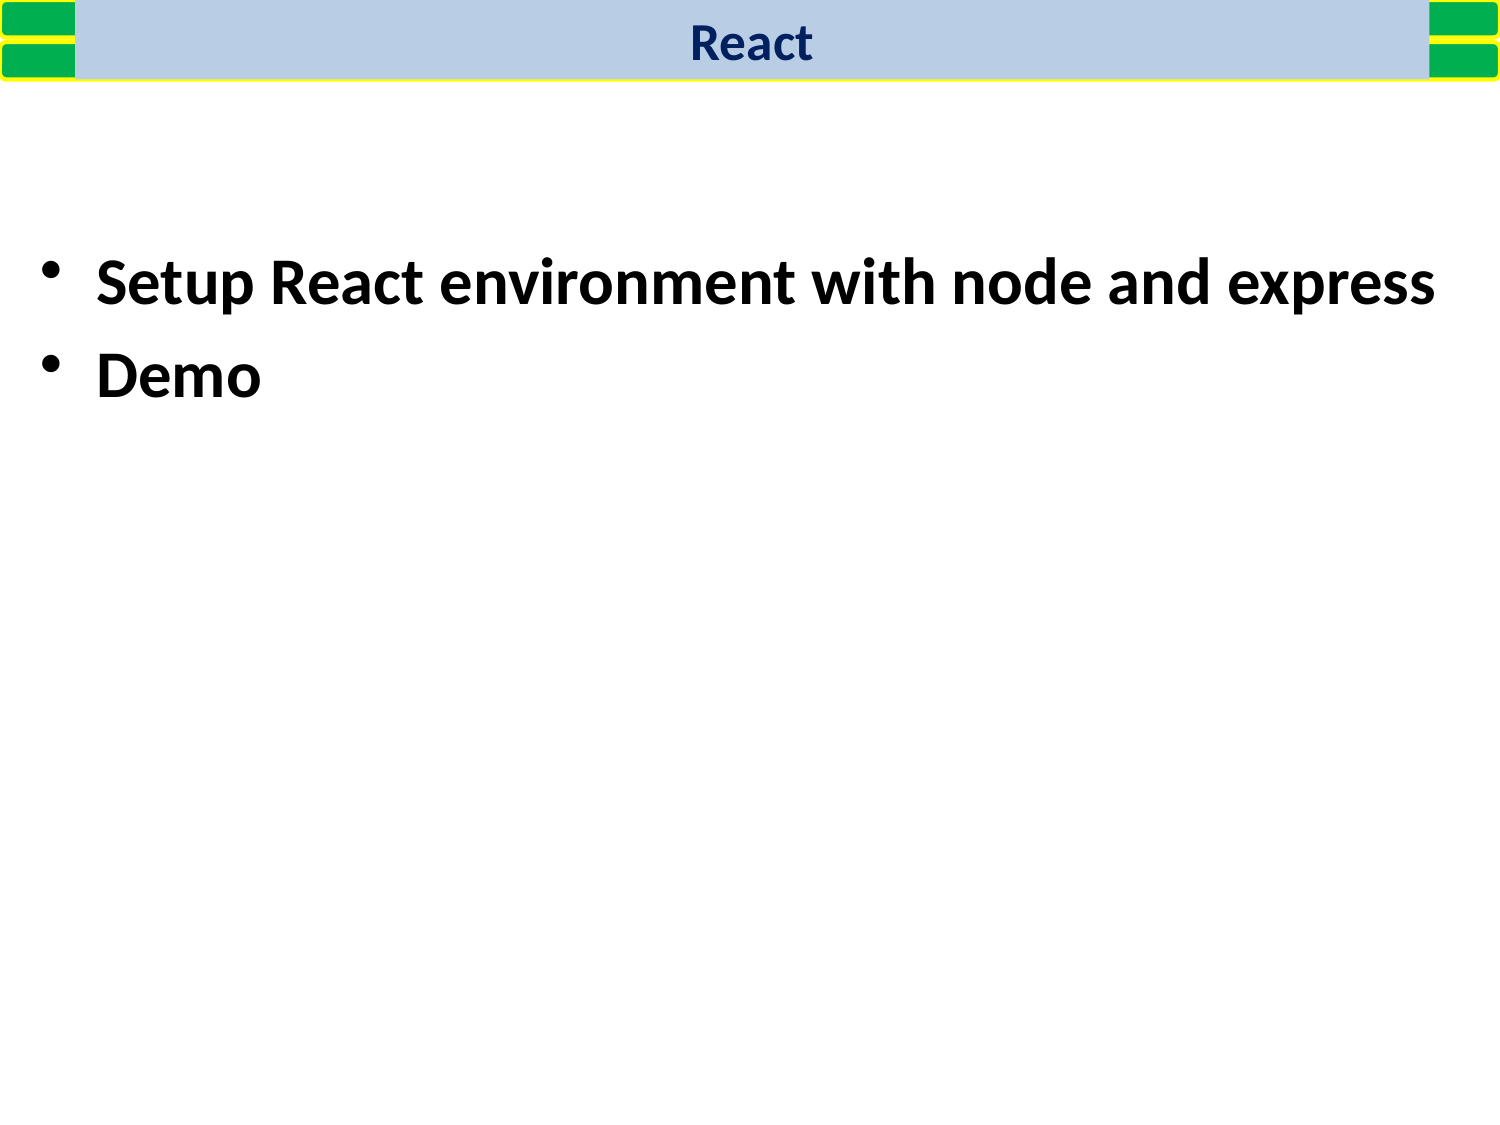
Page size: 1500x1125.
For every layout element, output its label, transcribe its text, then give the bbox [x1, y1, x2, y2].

text_box [4, 110, 1430, 336]
text_box [0, 0, 75, 40]
text_box [1430, 0, 1500, 40]
text_box React [75, 0, 1430, 80]
text_box [0, 40, 1500, 82]
text_box Setup React environment with node and express Demo [24, 230, 1475, 1081]
